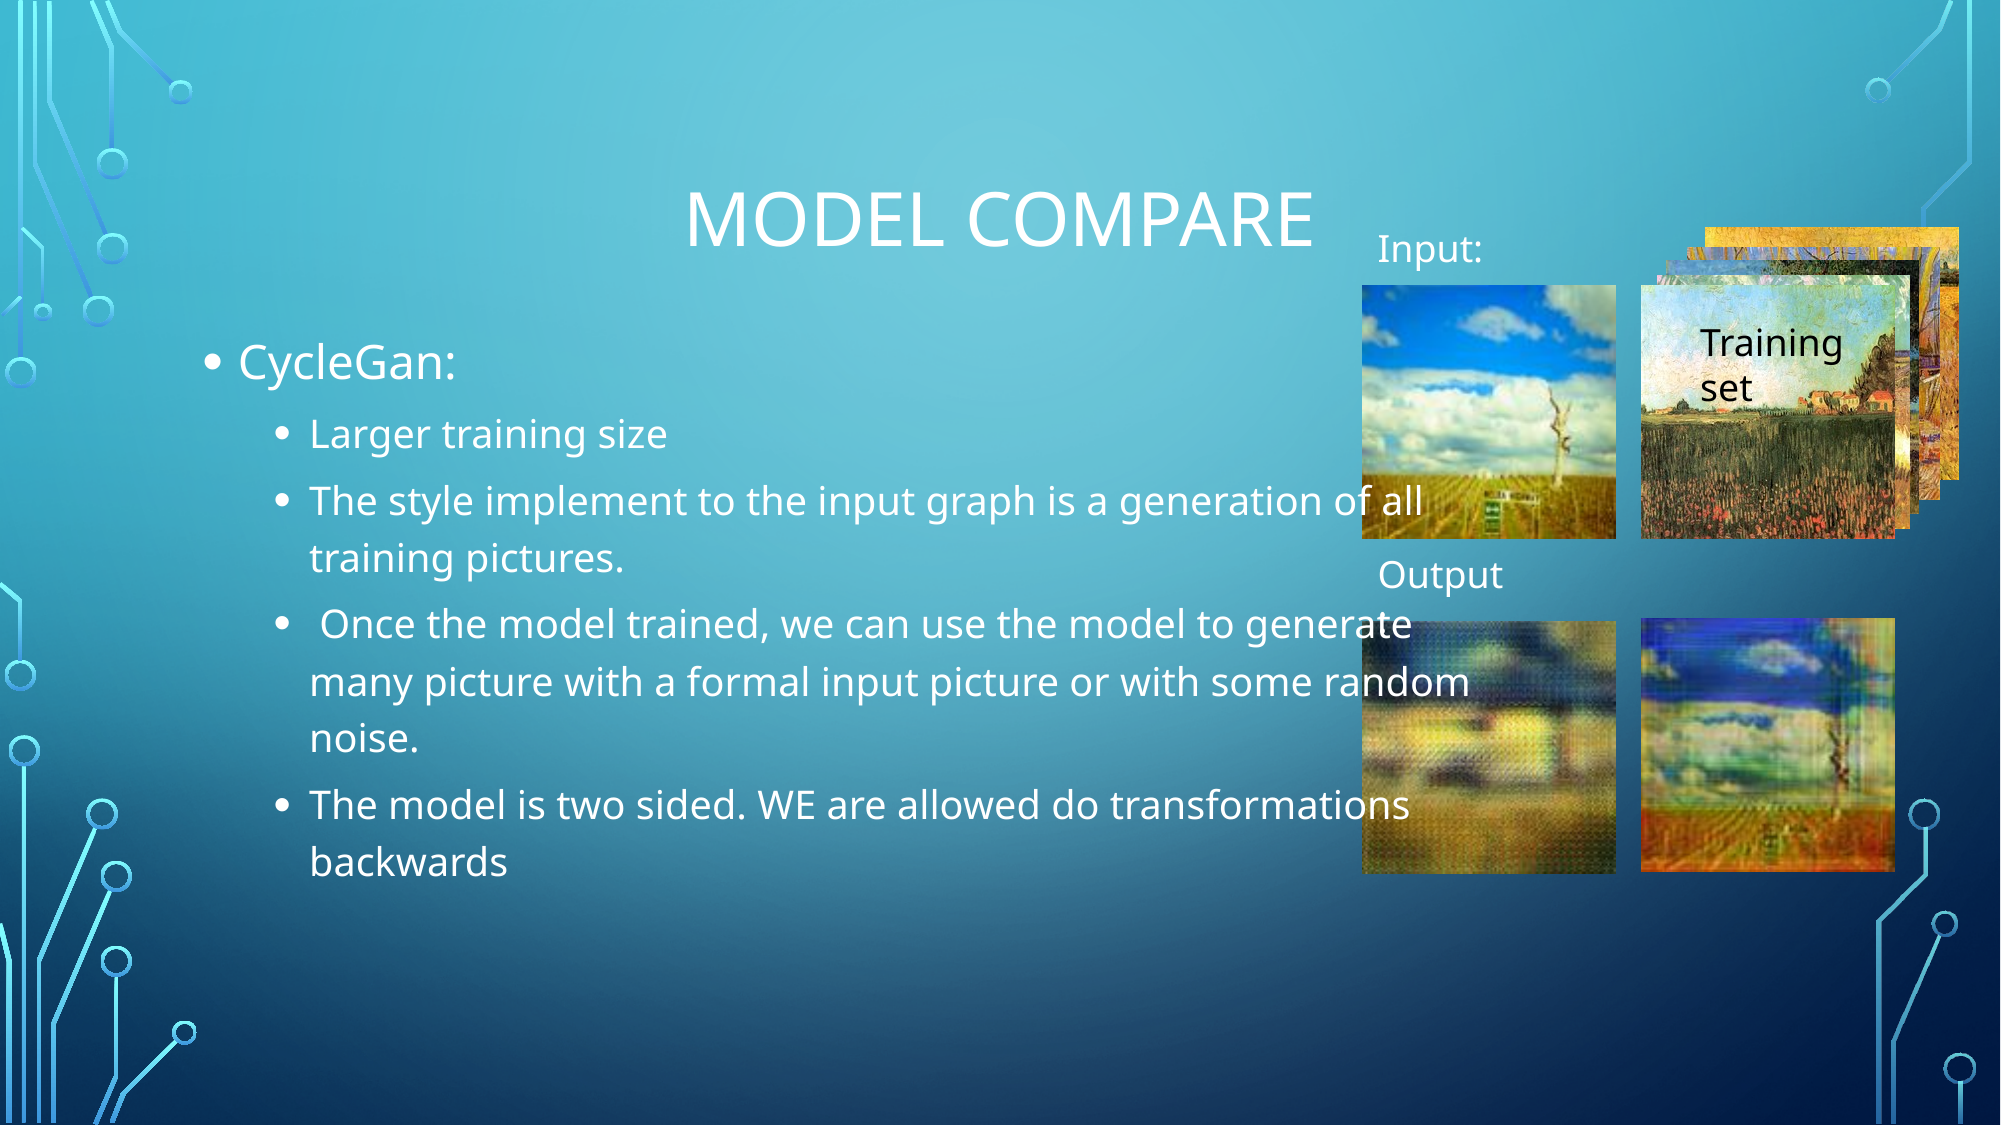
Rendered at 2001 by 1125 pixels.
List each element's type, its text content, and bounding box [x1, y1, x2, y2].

text_box CycleGan: Larger training size The style implement to the input graph is a generation of all training pictures. Once the model trained, we can use the model to generate many picture with a formal input picture or with some random noise. The model is two sided. WE are allowed do transformations backwards [187, 313, 1813, 895]
text_box Input: [1362, 217, 1521, 277]
picture [1362, 621, 1616, 875]
picture [1362, 285, 1616, 539]
title Model Compare [187, 101, 1813, 313]
picture [1641, 226, 1959, 539]
picture [1641, 618, 1895, 872]
